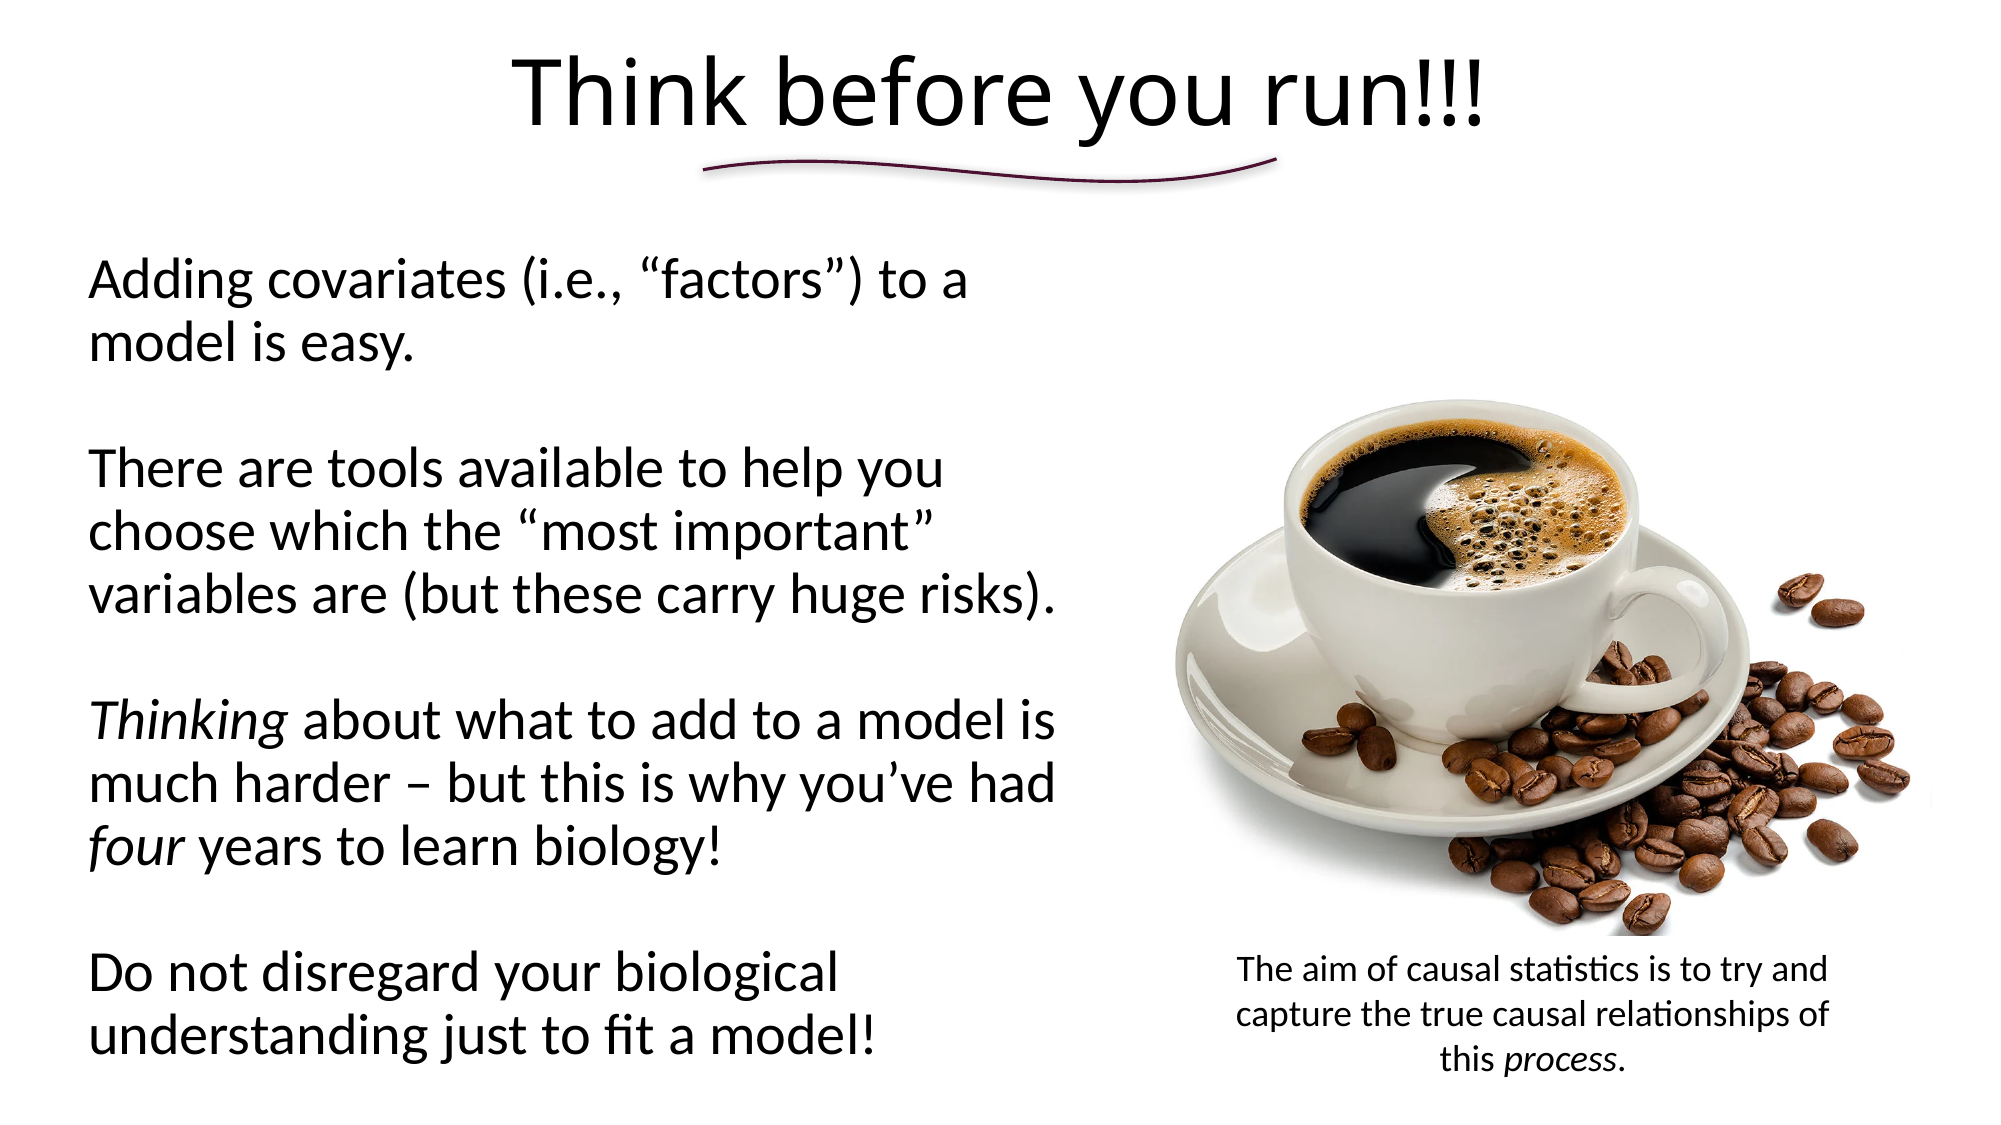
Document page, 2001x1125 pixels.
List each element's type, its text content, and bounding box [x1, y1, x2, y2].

text_box The aim of causal statistics is to try and capture the true causal relationships of this process. [1215, 936, 1851, 1087]
text_box [702, 158, 1277, 182]
picture [1134, 351, 1932, 936]
list Adding covariates (i.e., “factors”) to a model is easy. There are tools available to help you choose which the “most important” variables are (but these carry huge risks). Thinking about what to add to a model is much harder – but this is why you’ve had four years to learn biology! Do not disregard your biological understanding just to fit a model! [68, 228, 1082, 1092]
title Think before you run!!! [68, 33, 1932, 159]
